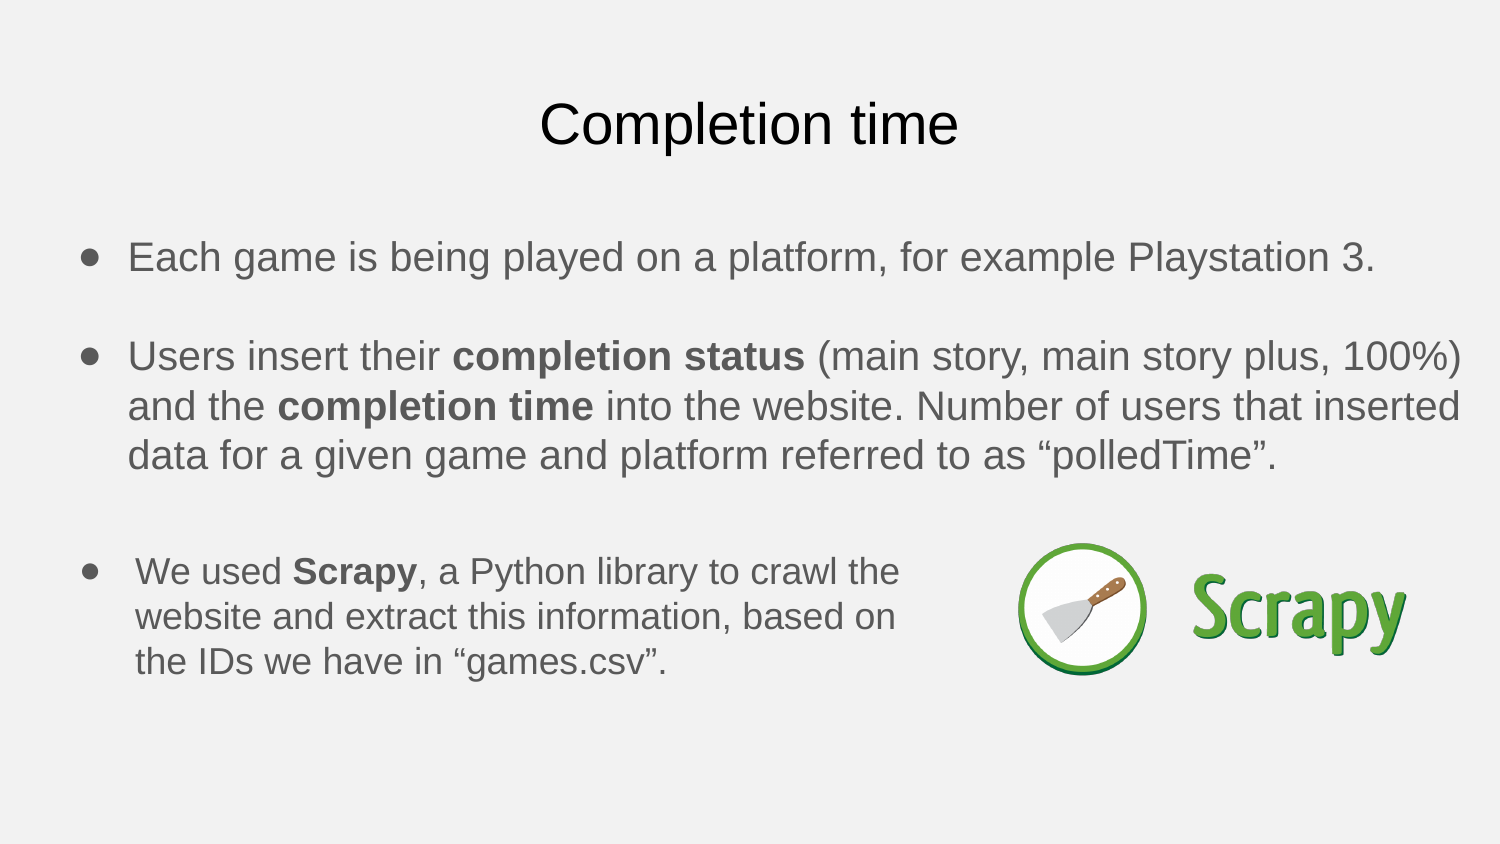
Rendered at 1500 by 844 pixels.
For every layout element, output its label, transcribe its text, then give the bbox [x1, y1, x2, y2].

title Completion time [51, 48, 1449, 172]
text_box We used Scrapy, a Python library to crawl the website and extract this information, based on the IDs we have in “games.csv”. [45, 531, 960, 697]
picture [975, 496, 1450, 734]
subtitle Each game is being played on a platform, for example Playstation 3. Users insert their completion status (main story, main story plus, 100%) and the completion time into the website. Number of users that inserted data for a given game and platform referred to as “polledTime”. [45, 215, 1481, 560]
